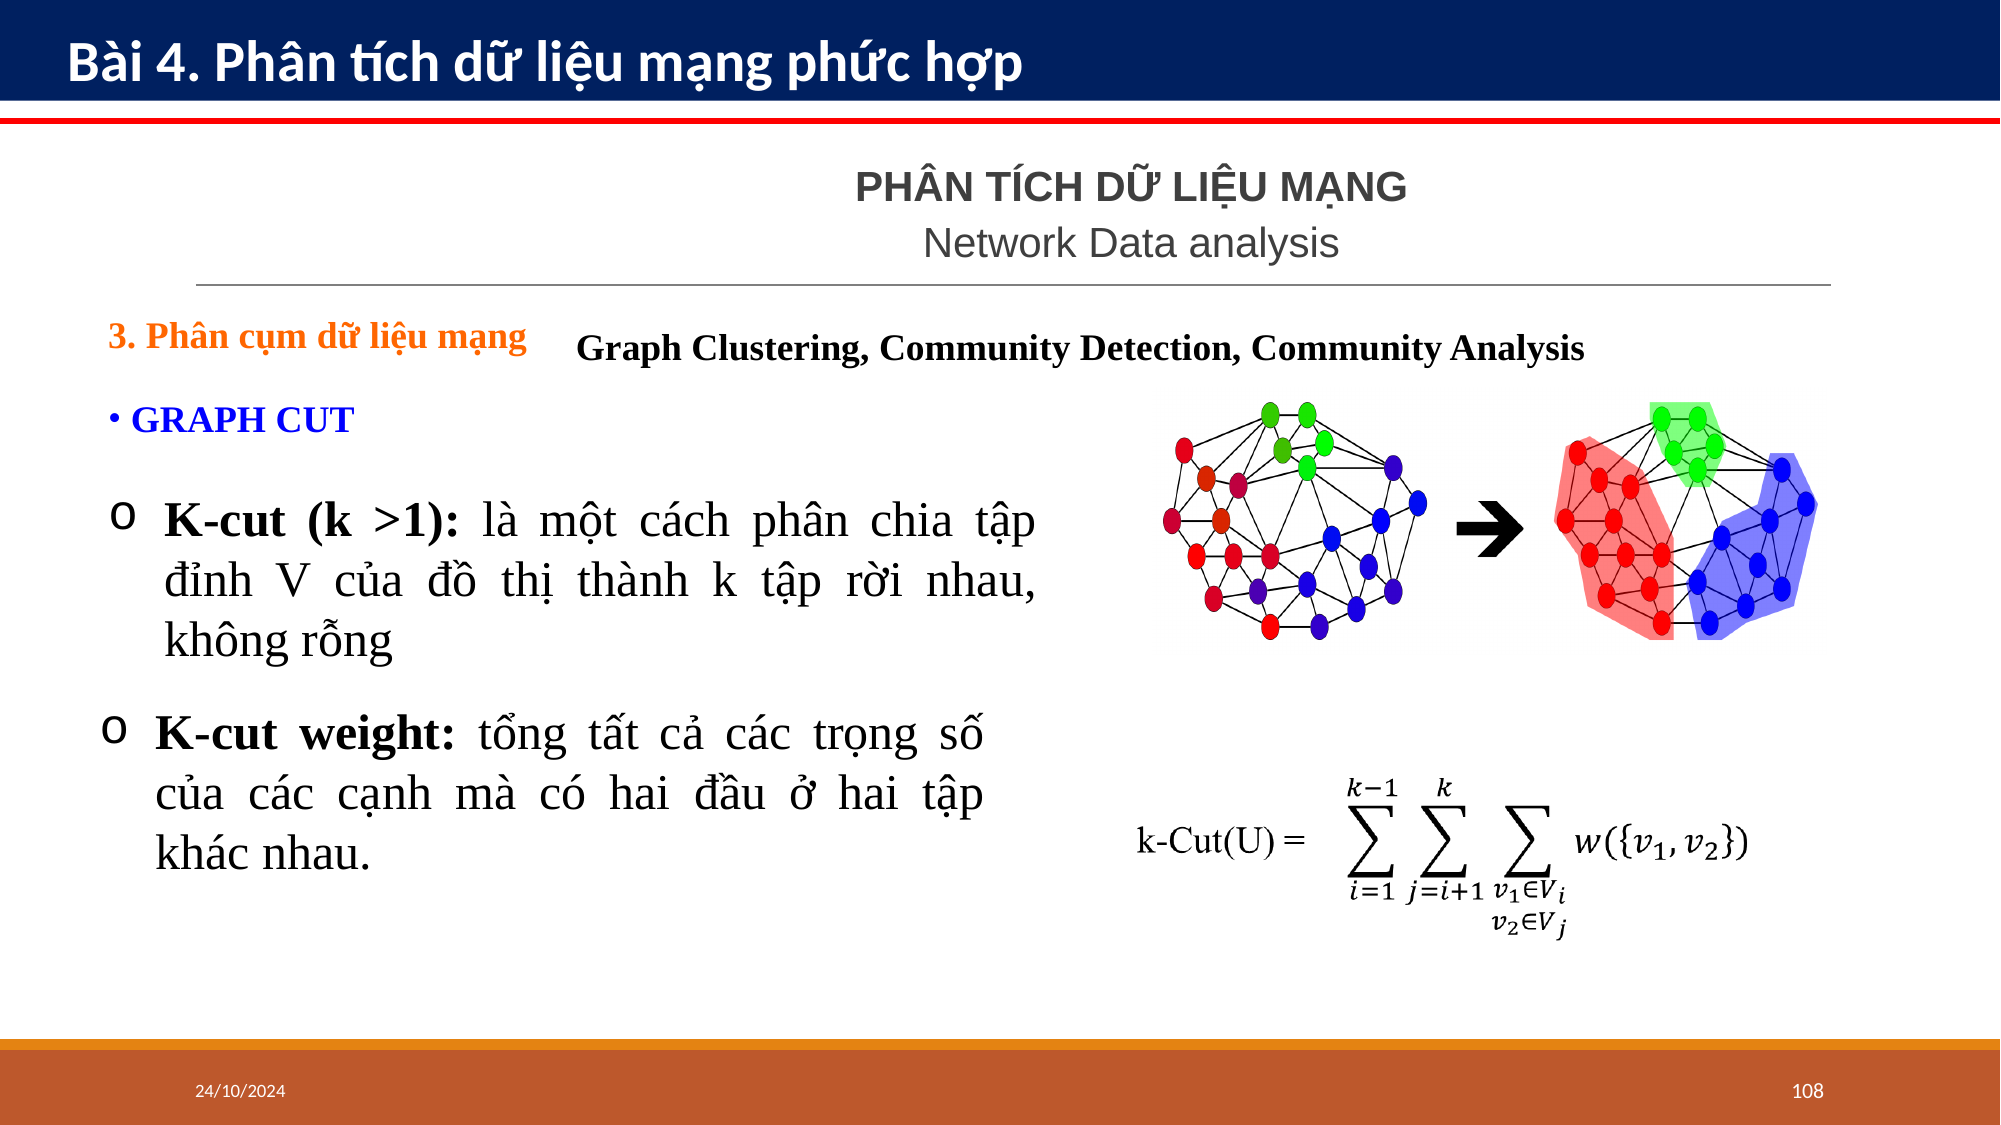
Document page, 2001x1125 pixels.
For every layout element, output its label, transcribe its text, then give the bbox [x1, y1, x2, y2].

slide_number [180, 1059, 586, 1120]
text_box 3. Phân cụm dữ liệu mạng [93, 303, 1468, 364]
text_box Graph Clustering, Community Detection, Community Analysis [560, 315, 1611, 376]
picture [1114, 768, 1899, 941]
text_box K-cut (k >1): là một cách phân chia tập đỉnh V của đồ thị thành k tập rời nhau, không rỗng [93, 478, 1053, 674]
text_box PHÂN TÍCH DỮ LIỆU MẠNG Network Data analysis [559, 146, 1704, 274]
picture [1151, 387, 1827, 655]
text_box K-cut weight: tổng tất cả các trọng số của các cạnh mà có hai đầu ở hai tập khác nhau. [84, 692, 1000, 888]
slide_number ‹#› [1624, 1059, 1840, 1120]
text_box GRAPH CUT [93, 387, 1151, 448]
text_box Bài 4. Phân tích dữ liệu mạng phức hợp [0, 0, 2000, 101]
